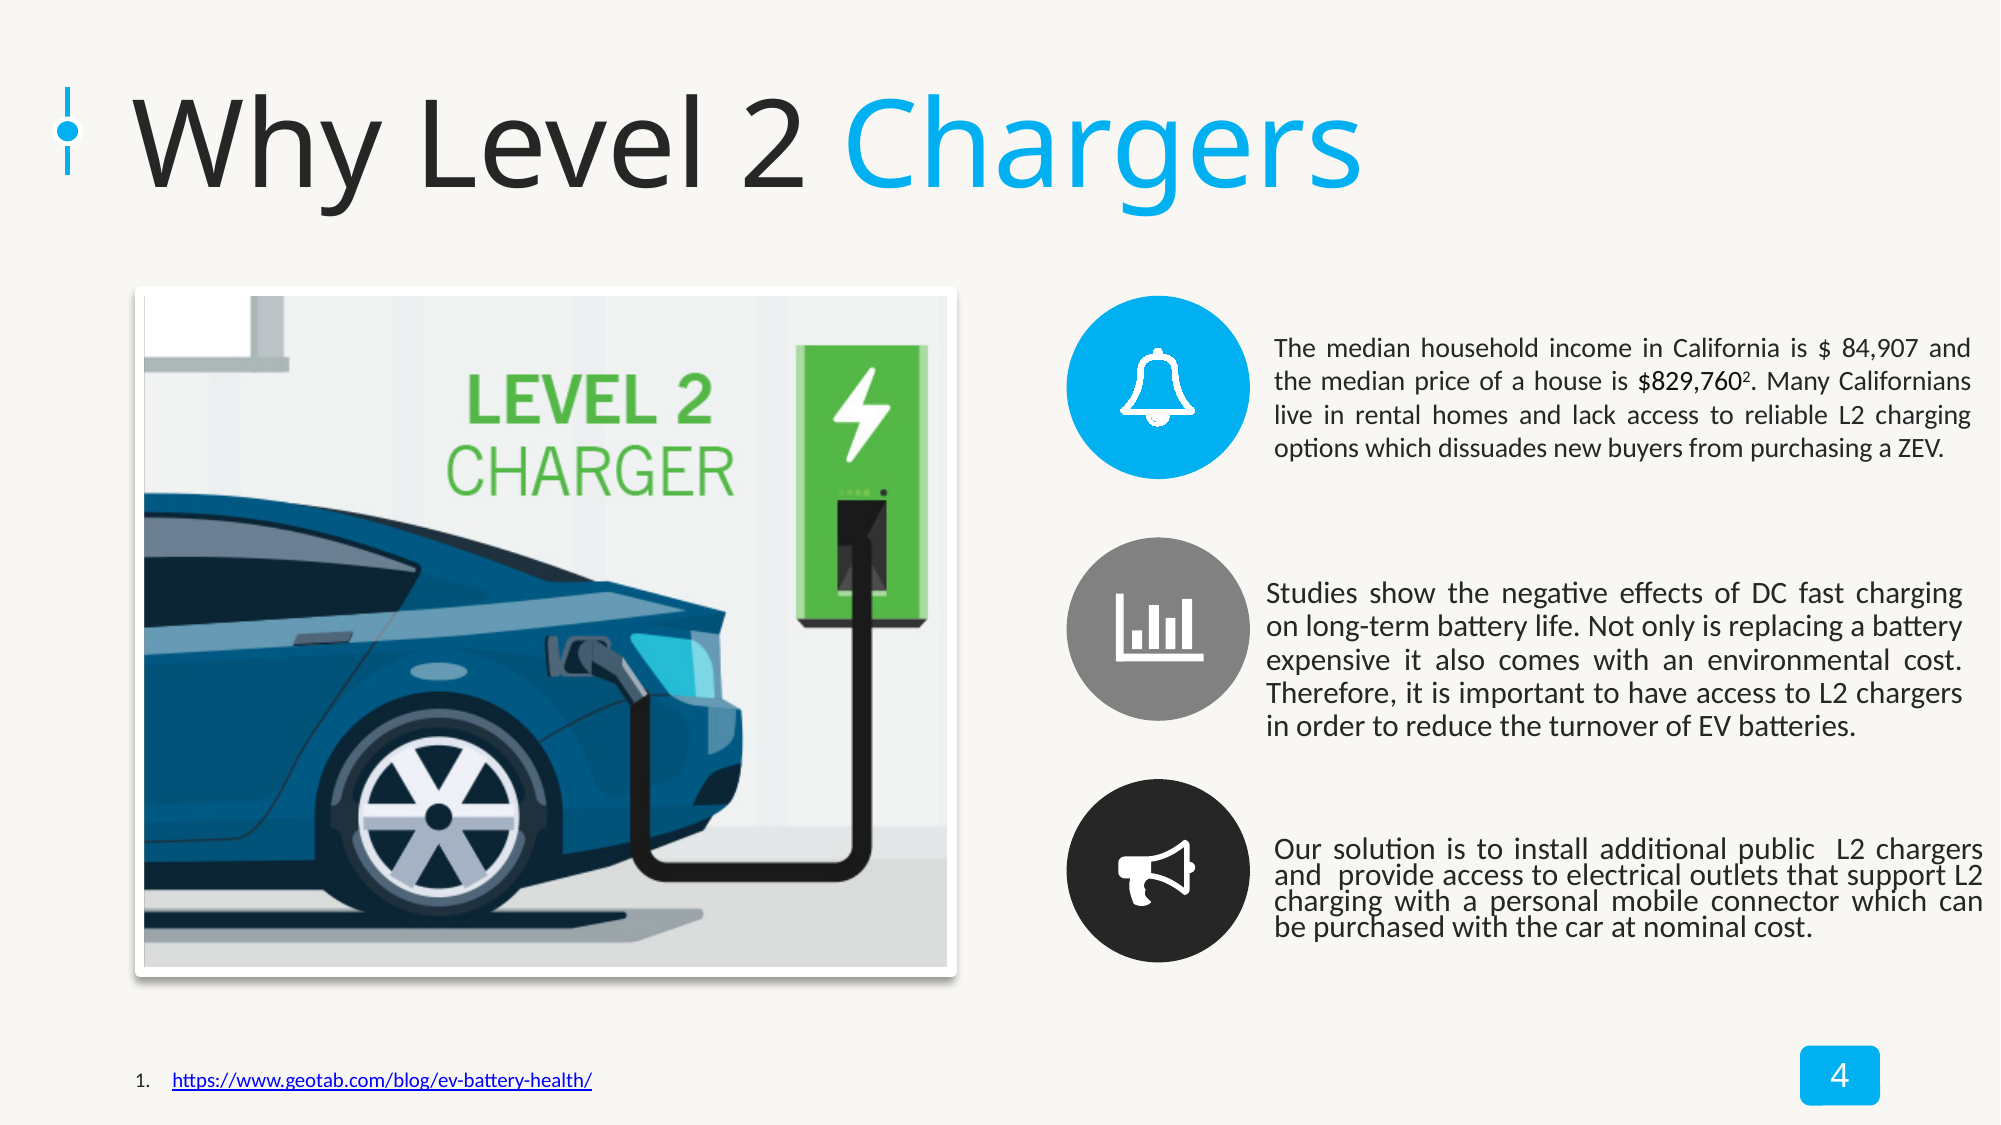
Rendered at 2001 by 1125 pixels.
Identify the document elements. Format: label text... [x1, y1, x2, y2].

text_box [1120, 348, 1195, 427]
title Why Level 2 Chargers [116, 45, 1900, 233]
picture [411, 663, 467, 680]
picture [144, 513, 685, 655]
text_box https://www.geotab.com/blog/ev-battery-health/ [119, 1059, 1904, 1125]
text_box The median household income in California is $ 84,907 and the median price of a house is $829,7602. Many Californians live in rental homes and lack access to reliable L2 charging options which dissuades new buyers from purchasing a ZEV. [1259, 321, 1987, 502]
text_box Our solution is to install additional public L2 chargers and provide access to electrical outlets that support L2 charging with a personal mobile connector which can be purchased with the car at nominal cost. [1259, 830, 2000, 1019]
slide_number 4 [1800, 1045, 1880, 1059]
picture [144, 295, 948, 968]
list Studies show the negative effects of DC fast charging on long-term battery life. Not only is replacing a battery expensive it also comes with an environmental cost. Therefore, it is important to have access to L2 chargers in order to reduce the turnover of EV batteries. [1250, 569, 1978, 757]
text_box [1118, 839, 1196, 906]
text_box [1115, 593, 1204, 662]
